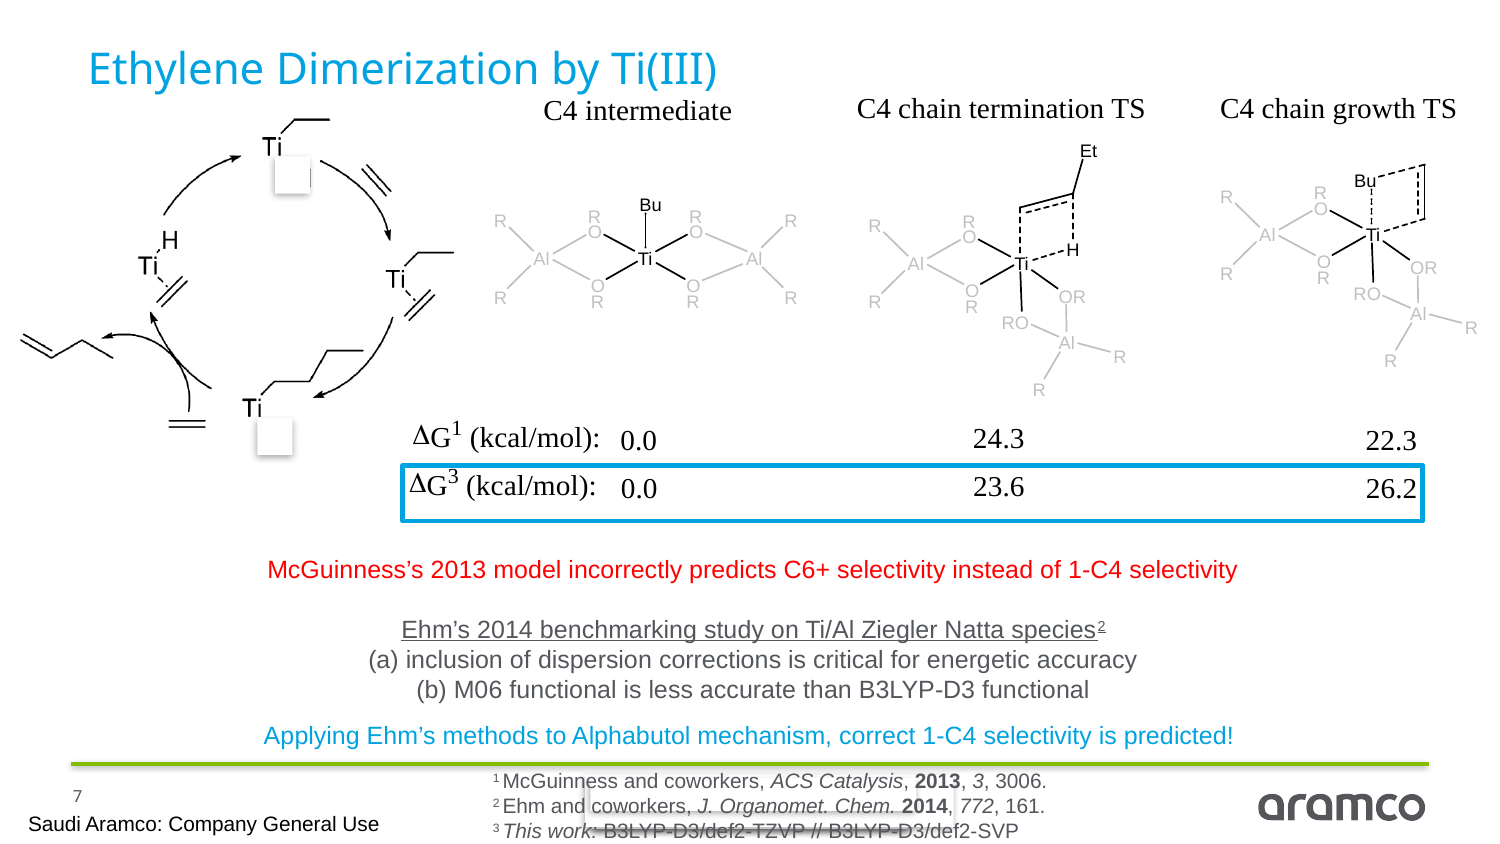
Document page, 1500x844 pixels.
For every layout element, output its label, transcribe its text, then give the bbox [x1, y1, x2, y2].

picture [1258, 774, 1433, 822]
text_box Ethylene Dimerization by Ti(III) [72, 33, 1429, 104]
text_box 1 McGuinness and coworkers, ACS Catalysis, 2013, 3, 3006. 2 Ehm and coworkers, J. Organomet. Chem. 2014, 772, 161. 3 This work: B3LYP-D3/def2-TZVP // B3LYP-D3/def2-SVP [478, 766, 1063, 844]
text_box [408, 93, 1482, 472]
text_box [189, 467, 1421, 759]
picture [0, 105, 408, 460]
